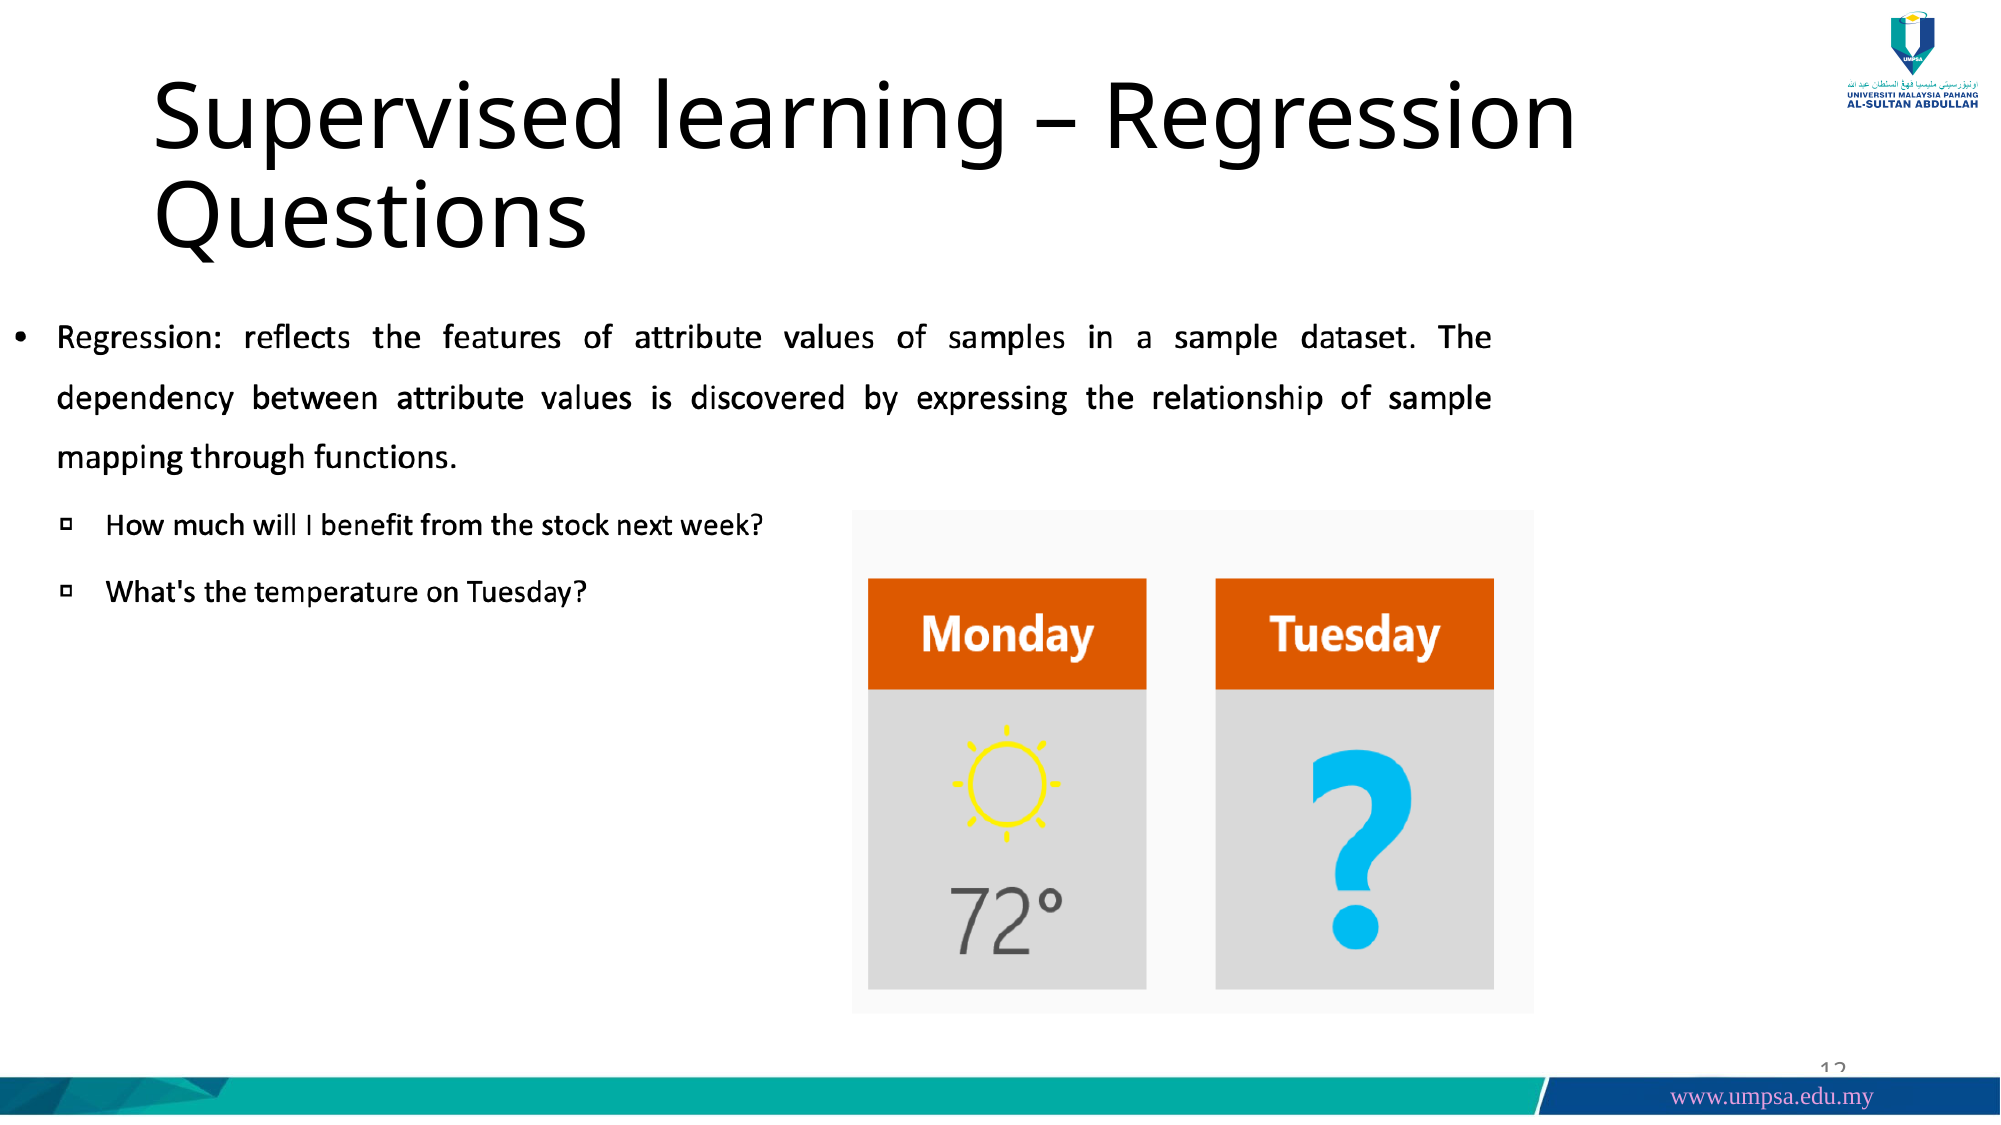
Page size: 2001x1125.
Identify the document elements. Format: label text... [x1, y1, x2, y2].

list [0, 298, 1538, 1014]
picture [1847, 10, 1978, 108]
title Supervised learning – Regression Questions [137, 59, 1863, 278]
slide_number 12 [1412, 1042, 1863, 1103]
picture [0, 1072, 2000, 1117]
